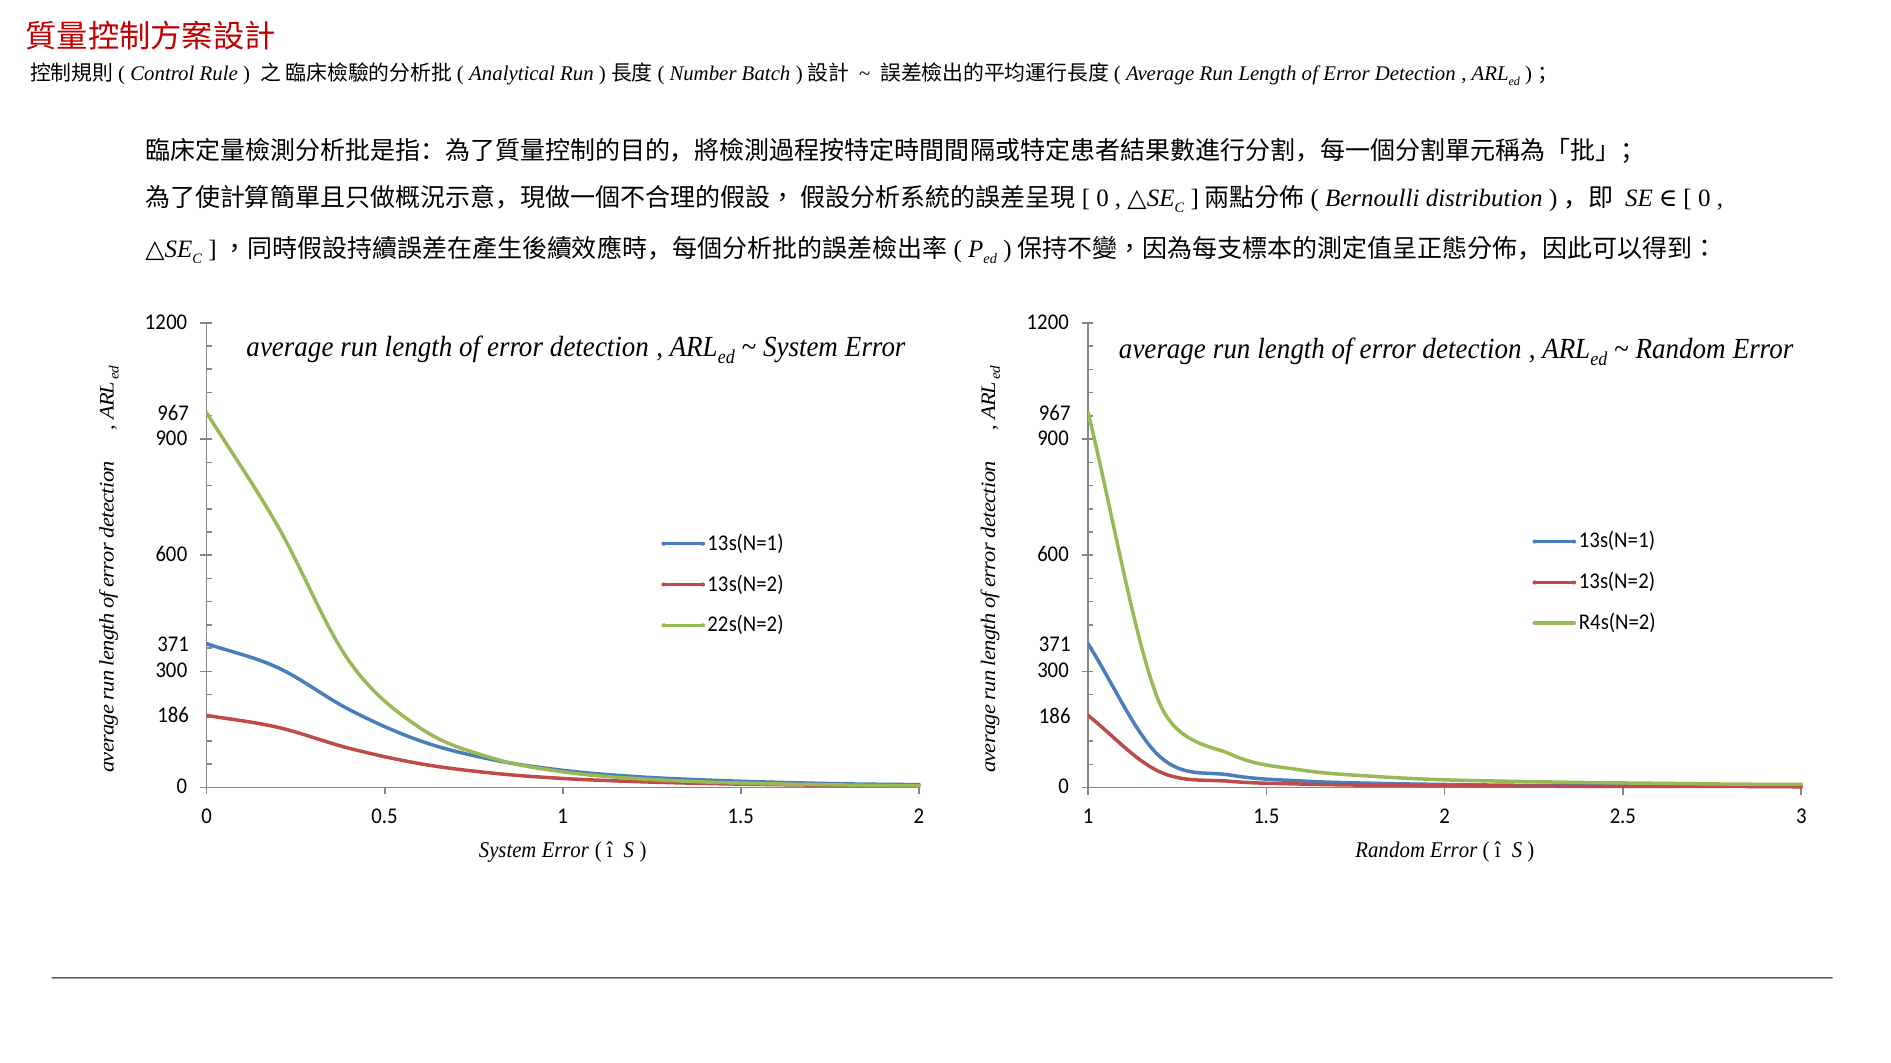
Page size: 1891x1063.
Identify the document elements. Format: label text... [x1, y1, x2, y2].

text_box 質量控制方案設計 [10, 9, 1045, 62]
text_box 控制規則( Control Rule ) 之 臨床檢驗的分析批( Analytical Run )長度( Number Batch )設計 ~ 誤差檢出的平均運行長度( Average Run Length of Error Detection , ARLed )； [15, 52, 1578, 96]
picture [88, 297, 948, 891]
picture [970, 297, 1830, 891]
text_box 臨床定量檢測分析批是指：為了質量控制的目的，將檢測過程按特定時間間隔或特定患者結果數進行分割，每一個分割單元稱為「批」； 為了使計算簡單且只做概況示意，現做一個不合理的假設， 假設分析系統的誤差呈現[ 0 , △SEC ]兩點分佈( Bernoulli distribution )，即 SE ∈ [ 0 , △SEC ]，同時假設持續誤差在產生後續效應時，每個分析批的誤差檢出率( Ped )保持不變，因為每支標本的測定值呈正態分佈，因此可以得到： [130, 112, 1843, 274]
